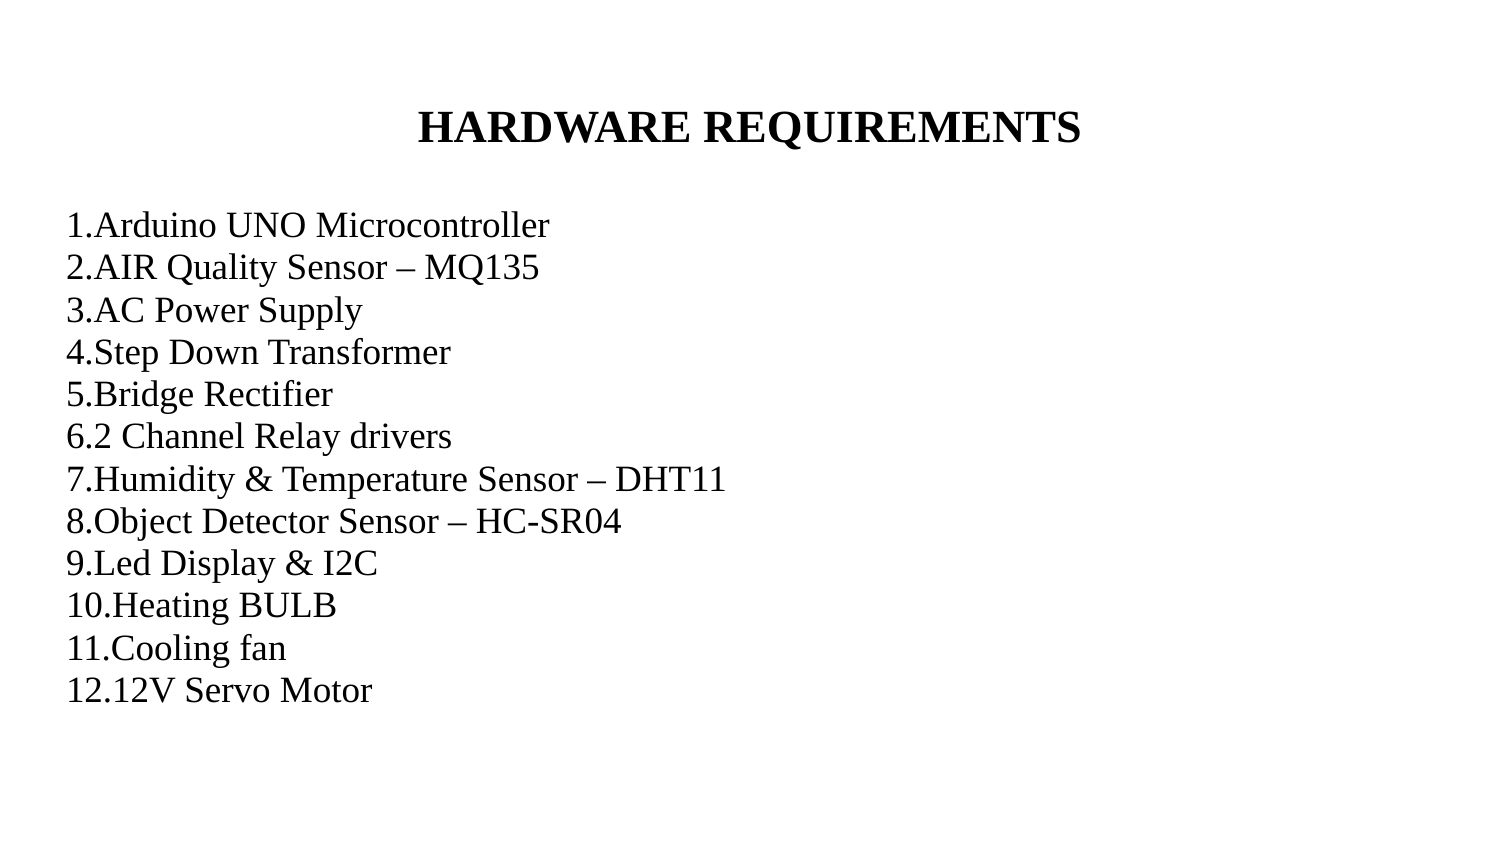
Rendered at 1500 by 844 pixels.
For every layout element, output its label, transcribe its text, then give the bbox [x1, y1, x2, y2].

list 1.Arduino UNO Microcontroller 2.AIR Quality Sensor – MQ135 3.AC Power Supply 4.Step Down Transformer 5.Bridge Rectifier 6.2 Channel Relay drivers 7.Humidity & Temperature Sensor – DHT11 8.Object Detector Sensor – HC-SR04 9.Led Display & I2C 10.Heating BULB 11.Cooling fan 12.12V Servo Motor [51, 189, 1449, 750]
title HARDWARE REQUIREMENTS [51, 72, 1449, 167]
